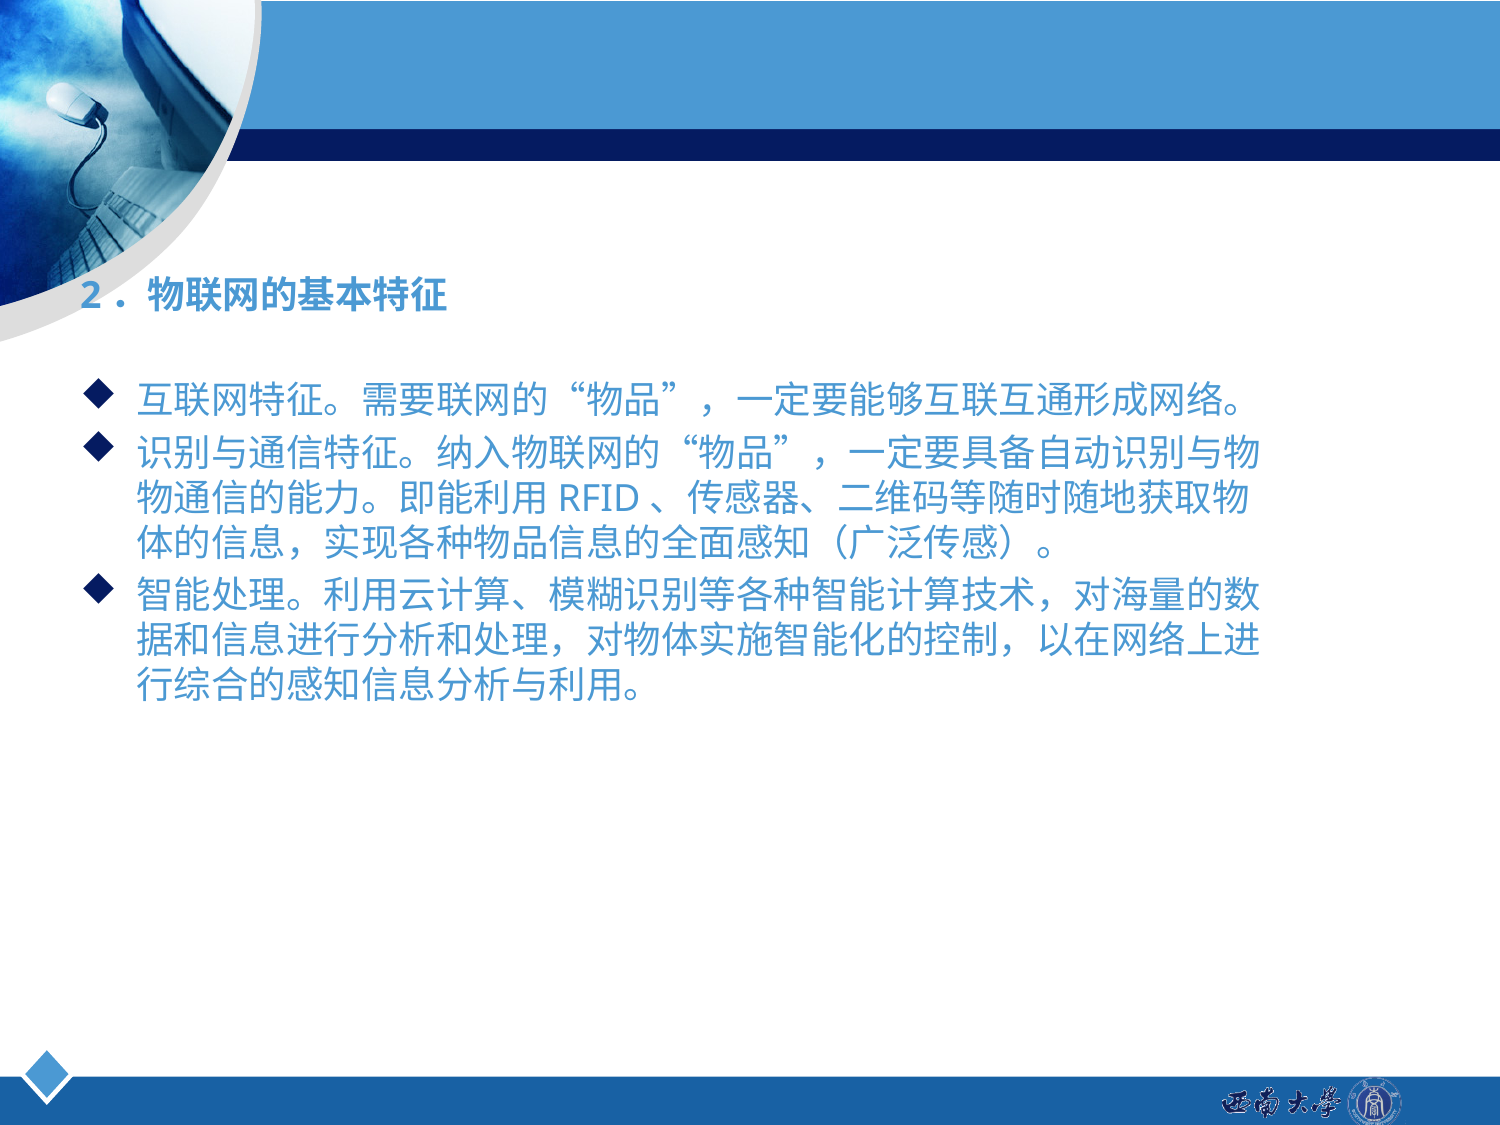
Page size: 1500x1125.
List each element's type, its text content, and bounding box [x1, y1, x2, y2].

list 2．物联网的基本特征 互联网特征。需要联网的“物品”，一定要能够互联互通形成网络。 识别与通信特征。纳入物联网的“物品”，一定要具备自动识别与物物通信的能力。即能利用RFID、传感器、二维码等随时随地获取物体的信息，实现各种物品信息的全面感知（广泛传感）。 智能处理。利用云计算、模糊识别等各种智能计算技术，对海量的数据和信息进行分析和处理，对物体实施智能化的控制，以在网络上进行综合的感知信息分析与利用。 [64, 196, 1290, 996]
picture [1222, 1086, 1340, 1118]
picture [0, 0, 255, 306]
